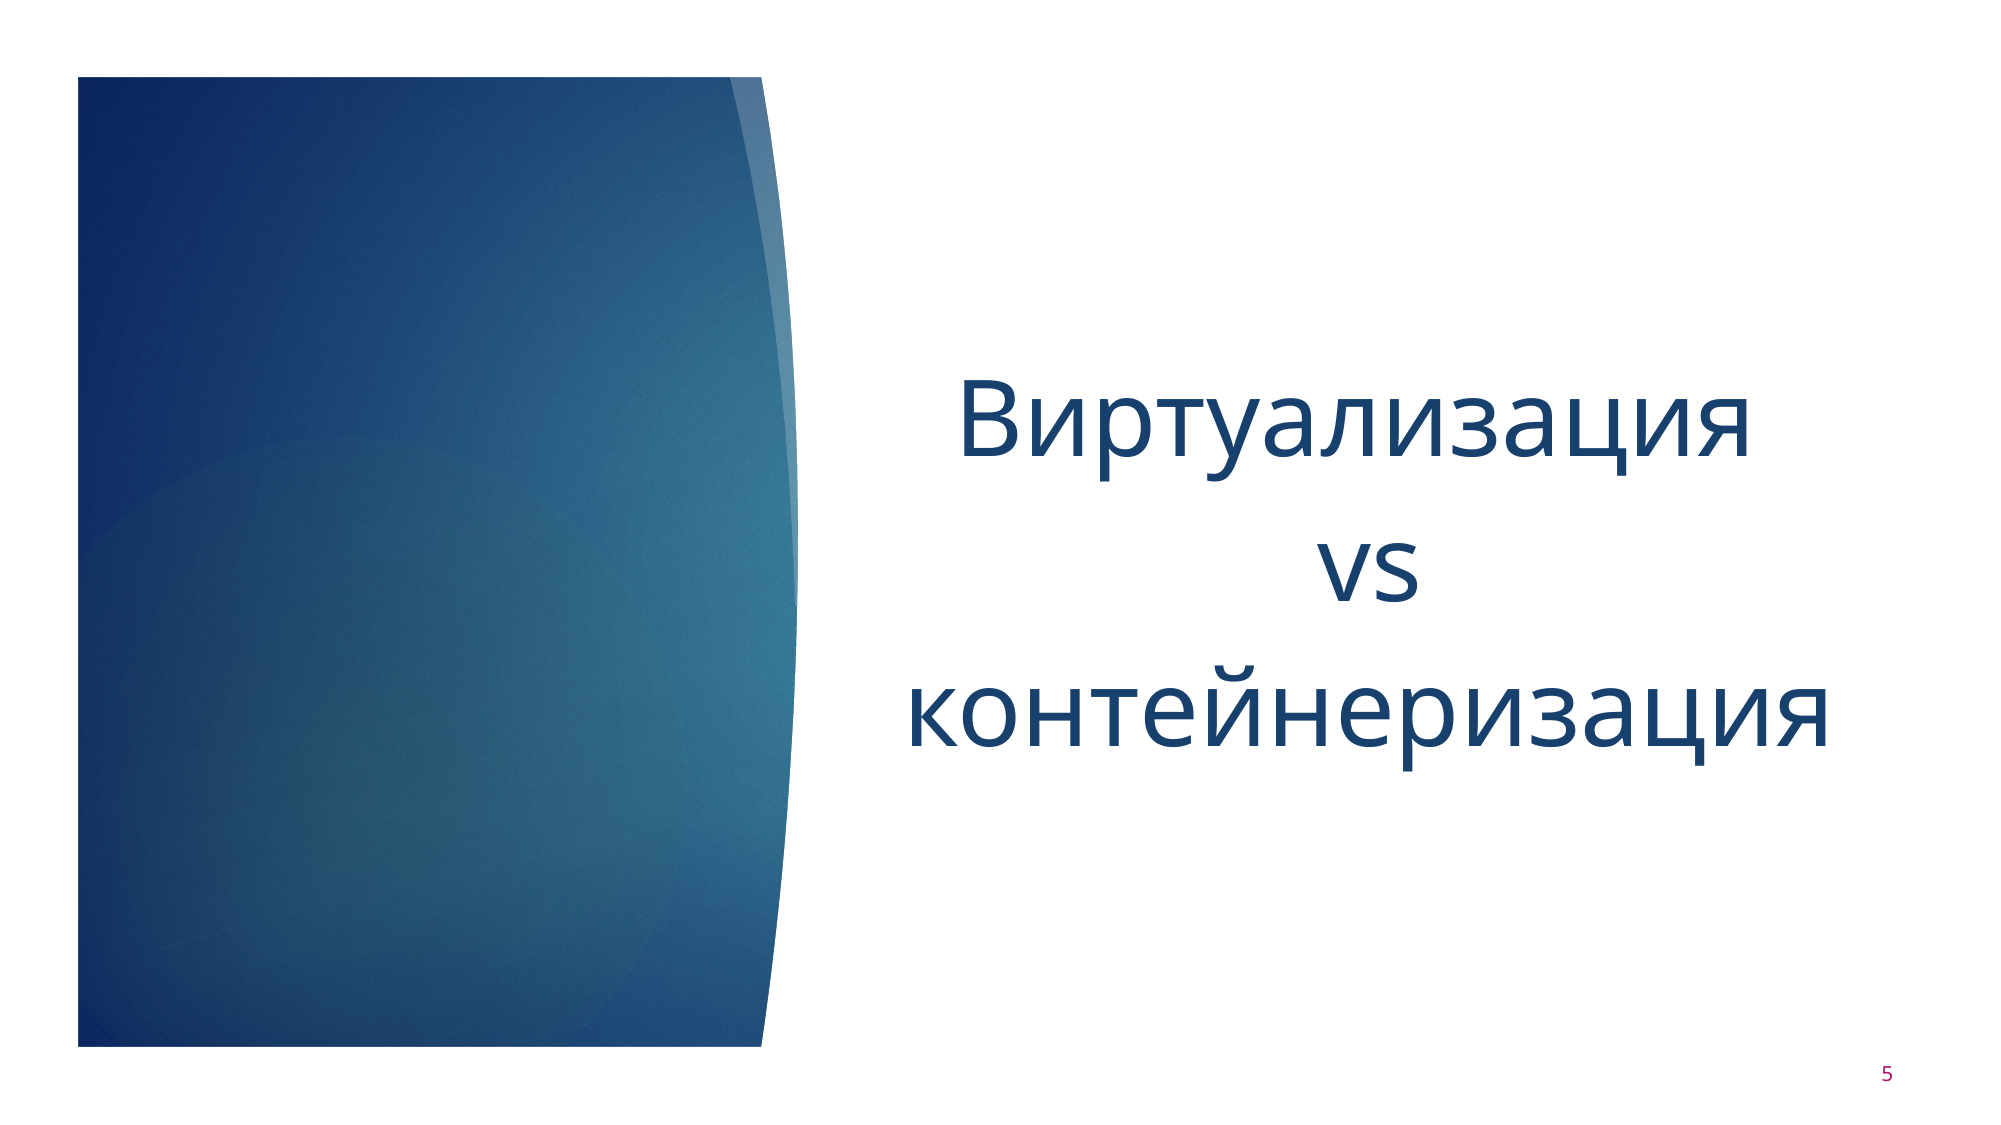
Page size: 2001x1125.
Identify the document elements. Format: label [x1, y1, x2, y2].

text_box [0, 0, 2000, 1125]
